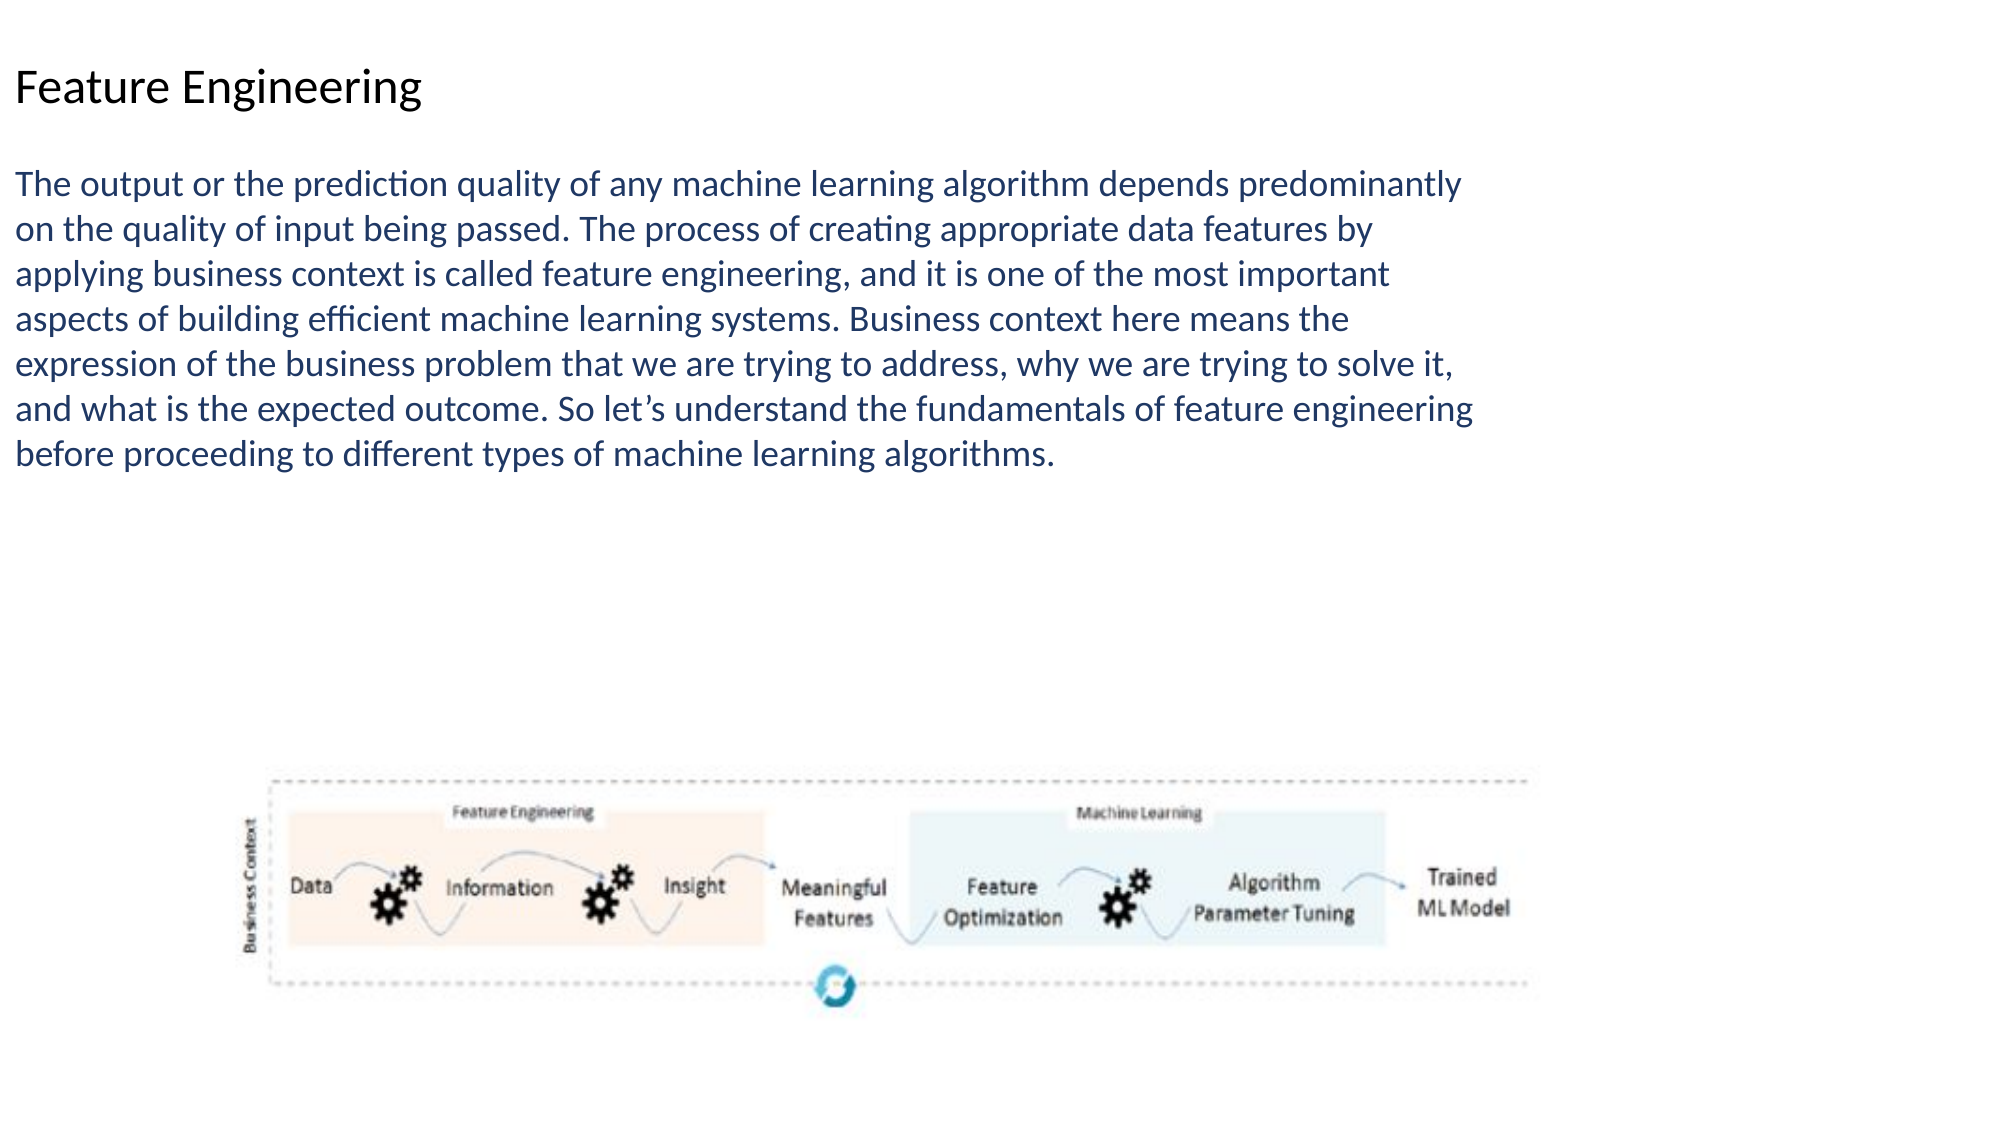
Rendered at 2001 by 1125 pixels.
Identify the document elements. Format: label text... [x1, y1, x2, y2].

picture [206, 749, 1591, 1035]
text_box Feature Engineering The output or the prediction quality of any machine learning algorithm depends predominantly on the quality of input being passed. The process of creating appropriate data features by applying business context is called feature engineering, and it is one of the most important aspects of building efficient machine learning systems. Business context here means the expression of the business problem that we are trying to address, why we are trying to solve it, and what is the expected outcome. So let’s understand the fundamentals of feature engineering before proceeding to different types of machine learning algorithms. [0, 46, 1500, 482]
